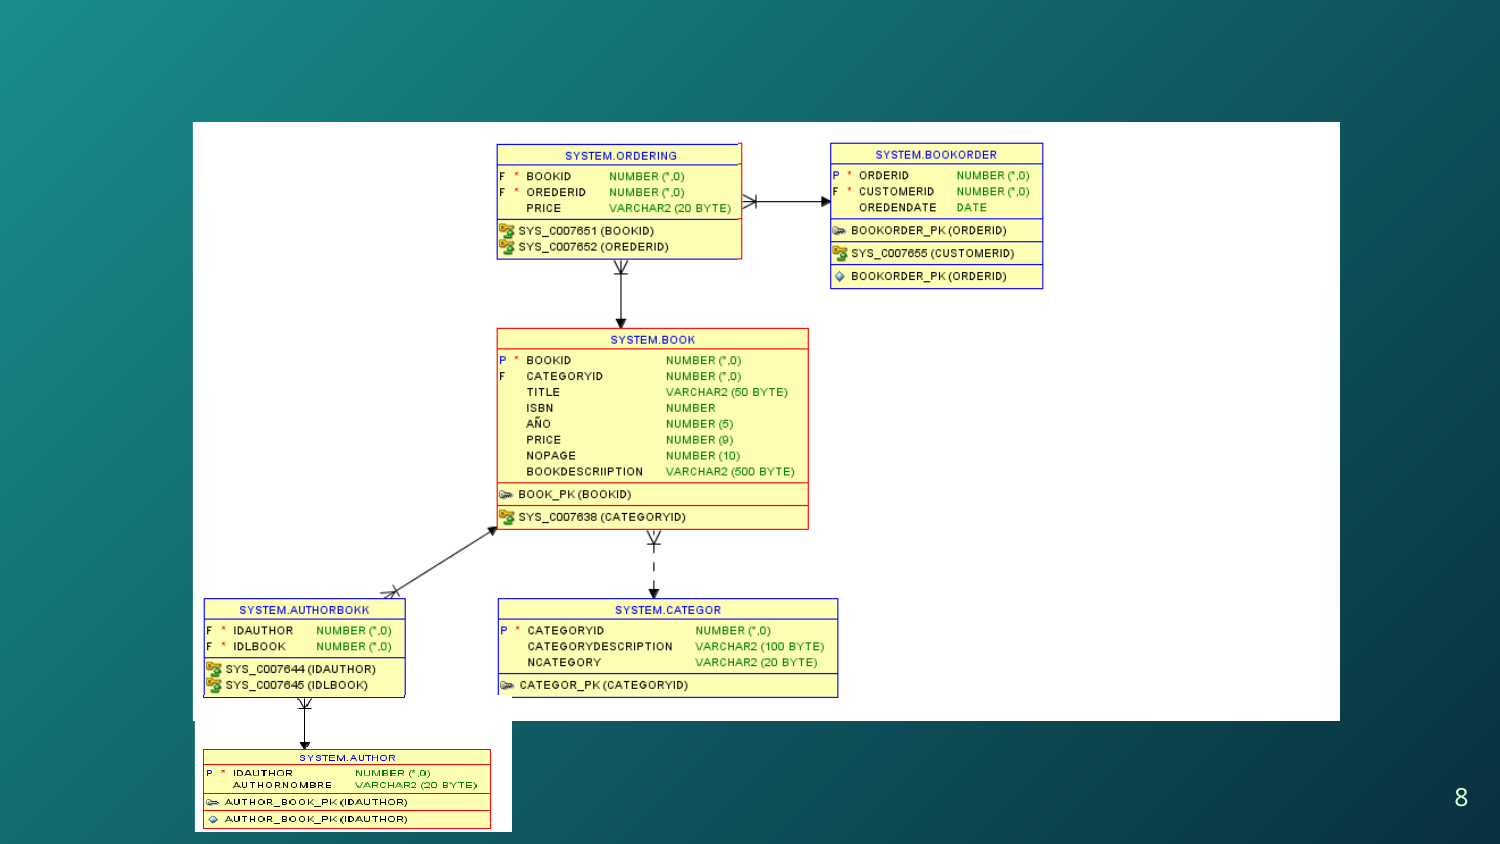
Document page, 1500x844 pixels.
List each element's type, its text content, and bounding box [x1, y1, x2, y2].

slide_number 8 [1378, 766, 1469, 832]
picture [192, 122, 1341, 832]
